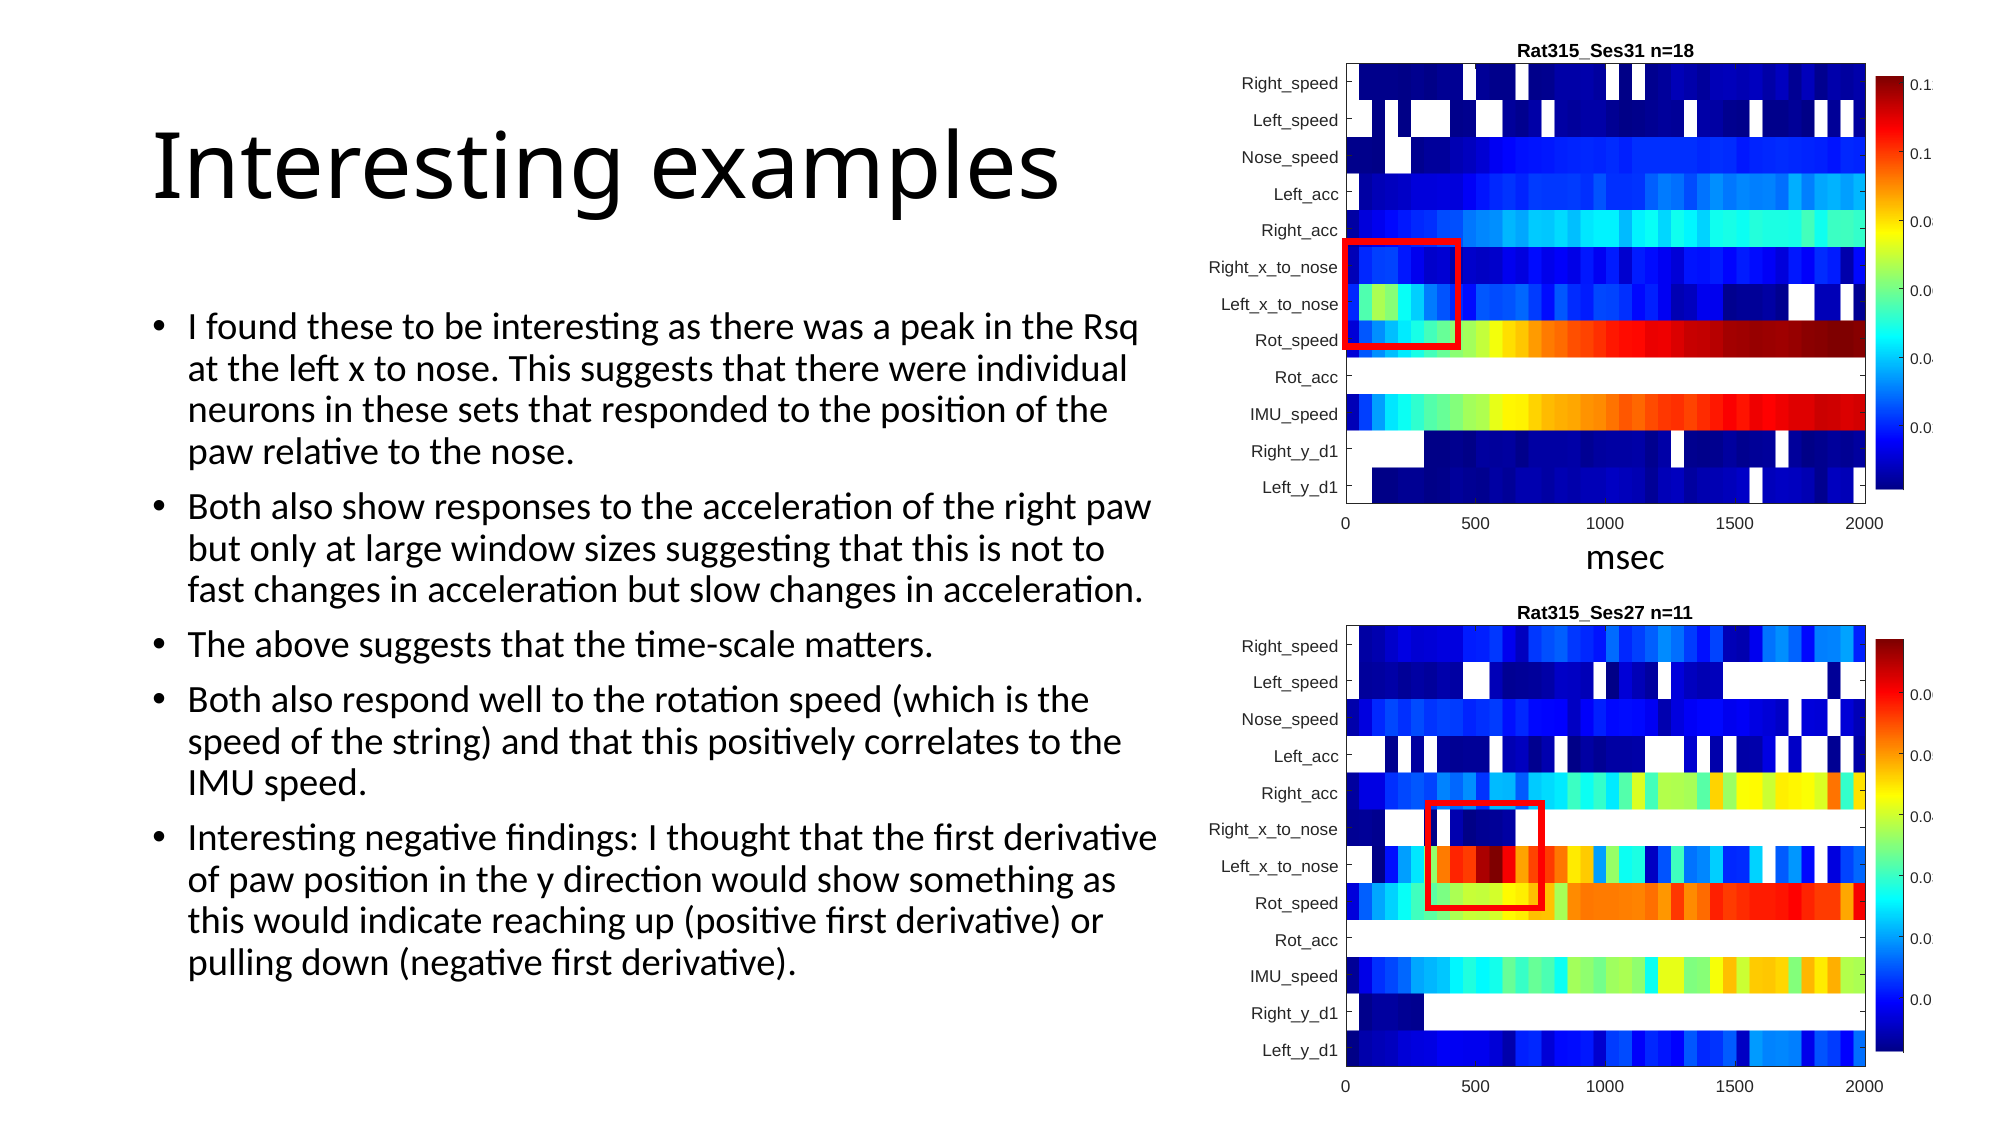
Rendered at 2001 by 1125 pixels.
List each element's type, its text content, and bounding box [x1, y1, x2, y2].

text_box msec [1570, 563, 1680, 585]
picture [1208, 22, 1933, 563]
list I found these to be interesting as there was a peak in the Rsq at the left x to nose. This suggests that there were individual neurons in these sets that responded to the position of the paw relative to the nose. Both also show responses to the acceleration of the right paw but only at large window sizes suggesting that this is not to fast changes in acceleration but slow changes in acceleration. The above suggests that the time-scale matters. Both also respond well to the rotation speed (which is the speed of the string) and that this positively correlates to the IMU speed. Interesting negative findings: I thought that the first derivative of paw position in the y direction would show something as this would indicate reaching up (positive first derivative) or pulling down (negative first derivative). [137, 299, 1178, 1014]
title Interesting examples [137, 59, 1178, 278]
picture [1208, 585, 1933, 1125]
